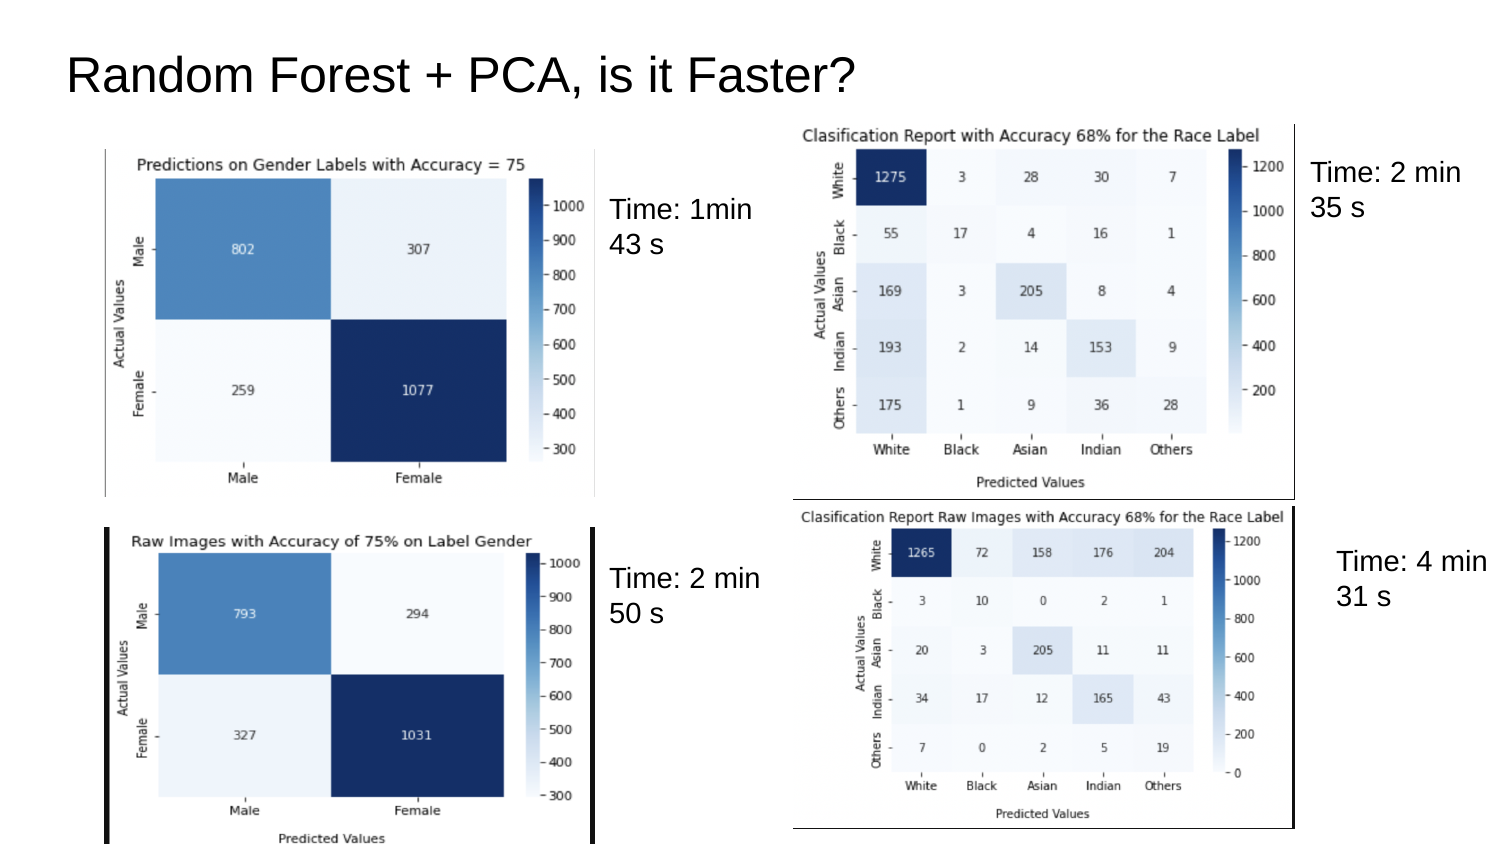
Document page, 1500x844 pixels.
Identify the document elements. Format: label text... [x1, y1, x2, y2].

text_box Time: 2 min 50 s [598, 544, 788, 645]
picture [104, 527, 595, 844]
text_box Time: 4 min 31 s [1321, 527, 1500, 628]
text_box Time: 1min 43 s [598, 175, 781, 275]
picture [793, 124, 1296, 500]
text_box Time: 2 min 35 s [1300, 138, 1489, 239]
title Random Forest + PCA, is it Faster? [51, 27, 1449, 119]
picture [793, 506, 1296, 829]
text_box Time: 2 min 50 s [1300, 544, 1435, 645]
picture [104, 149, 595, 497]
